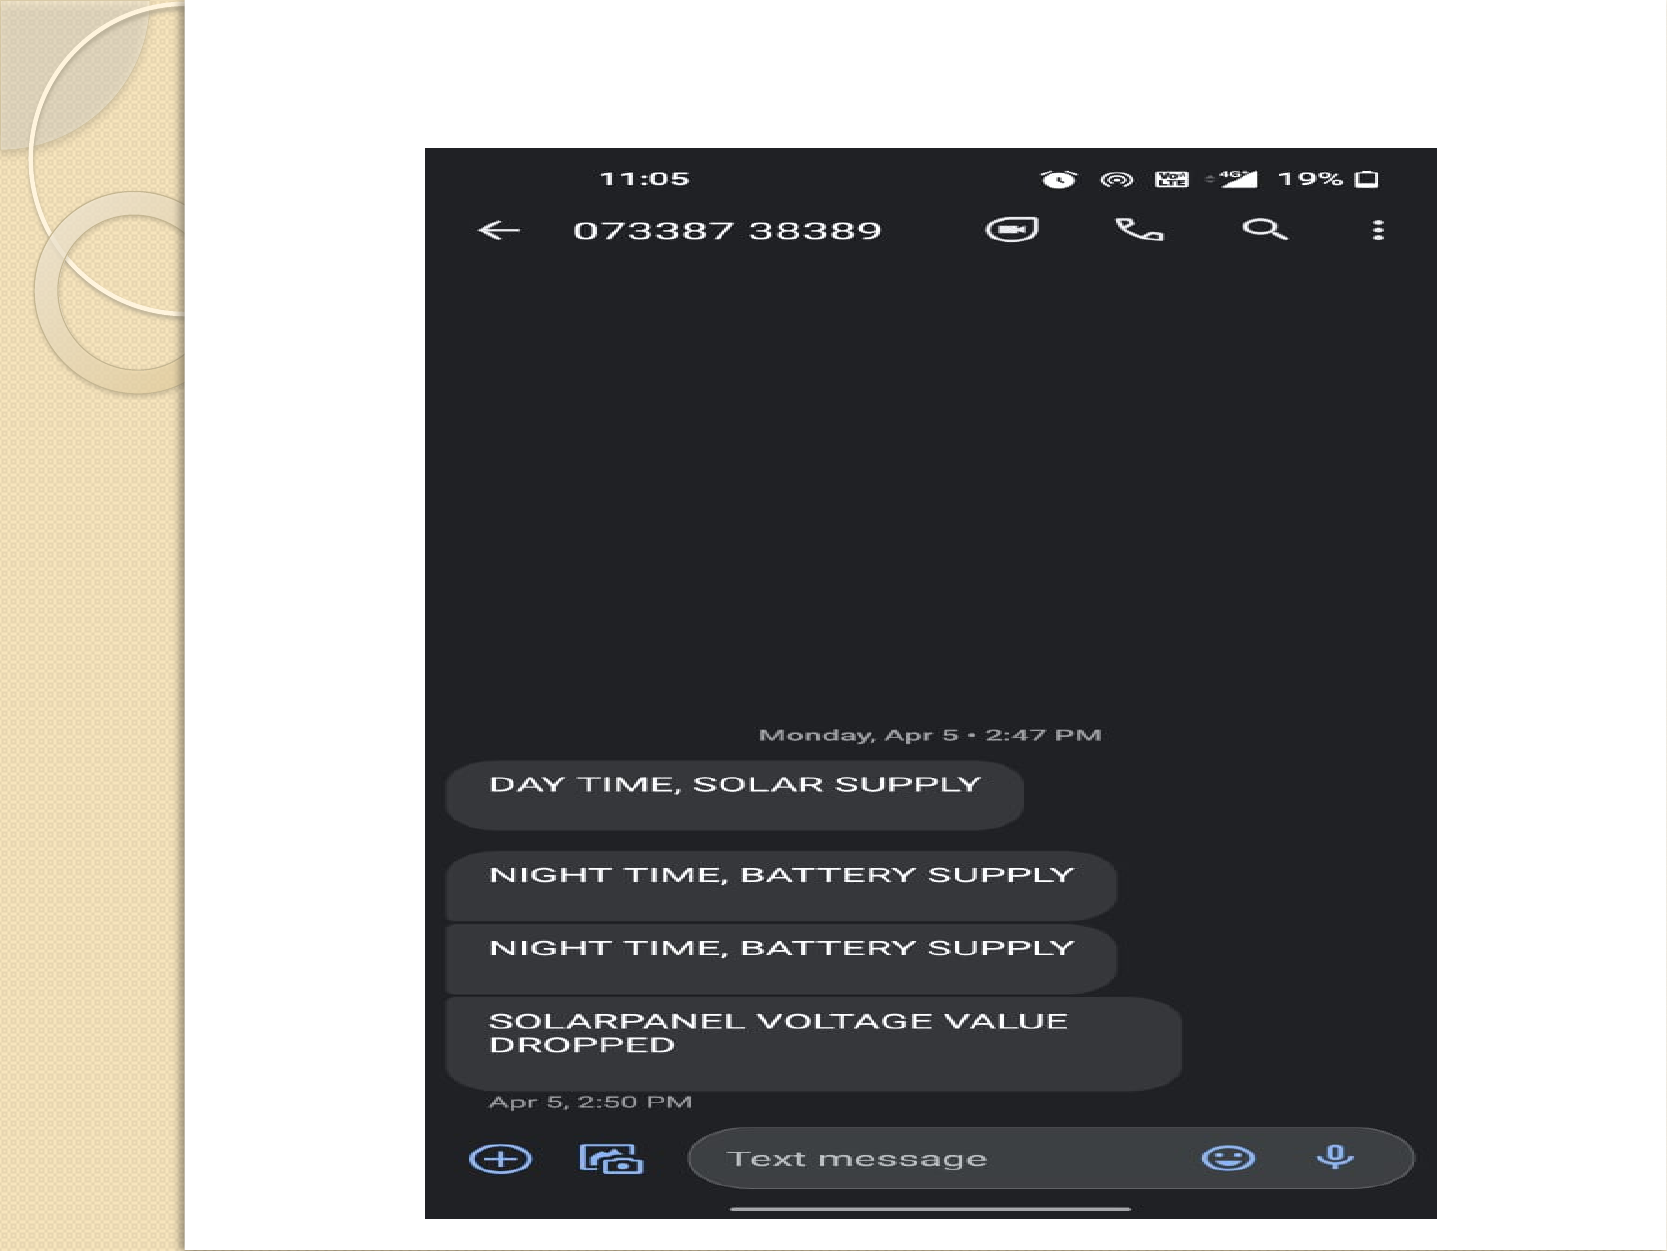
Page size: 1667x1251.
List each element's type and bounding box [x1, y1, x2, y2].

list [424, 148, 1437, 1219]
